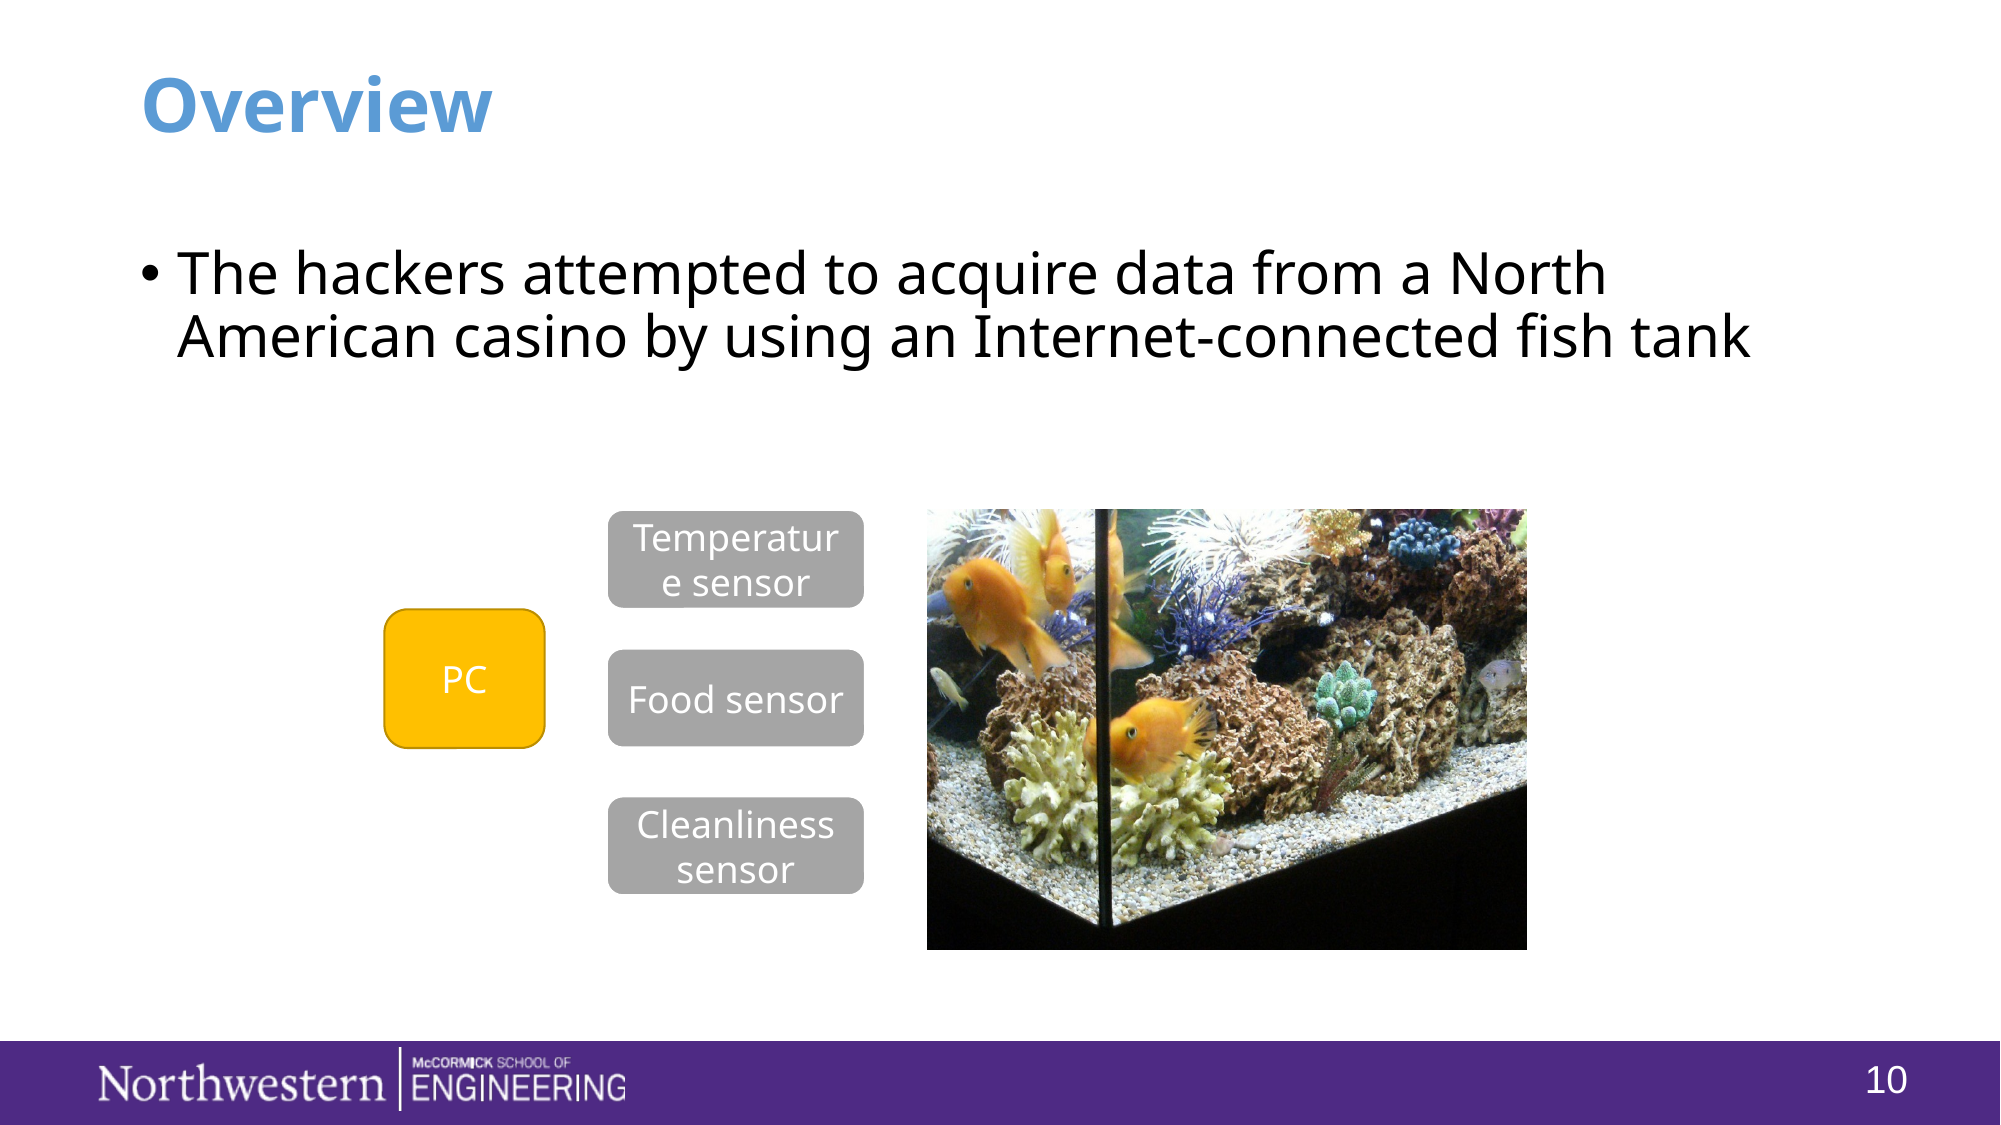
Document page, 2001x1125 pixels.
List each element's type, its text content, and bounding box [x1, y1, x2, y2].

text_box PC [383, 608, 546, 750]
picture [927, 509, 1527, 950]
list The hackers attempted to acquire data from a North American casino by using an Internet-connected fish tank [125, 237, 1851, 951]
text_box Food sensor [604, 646, 868, 750]
text_box Temperature sensor [604, 507, 868, 611]
title Overview [125, 0, 1851, 218]
text_box Cleanliness sensor [604, 794, 868, 898]
